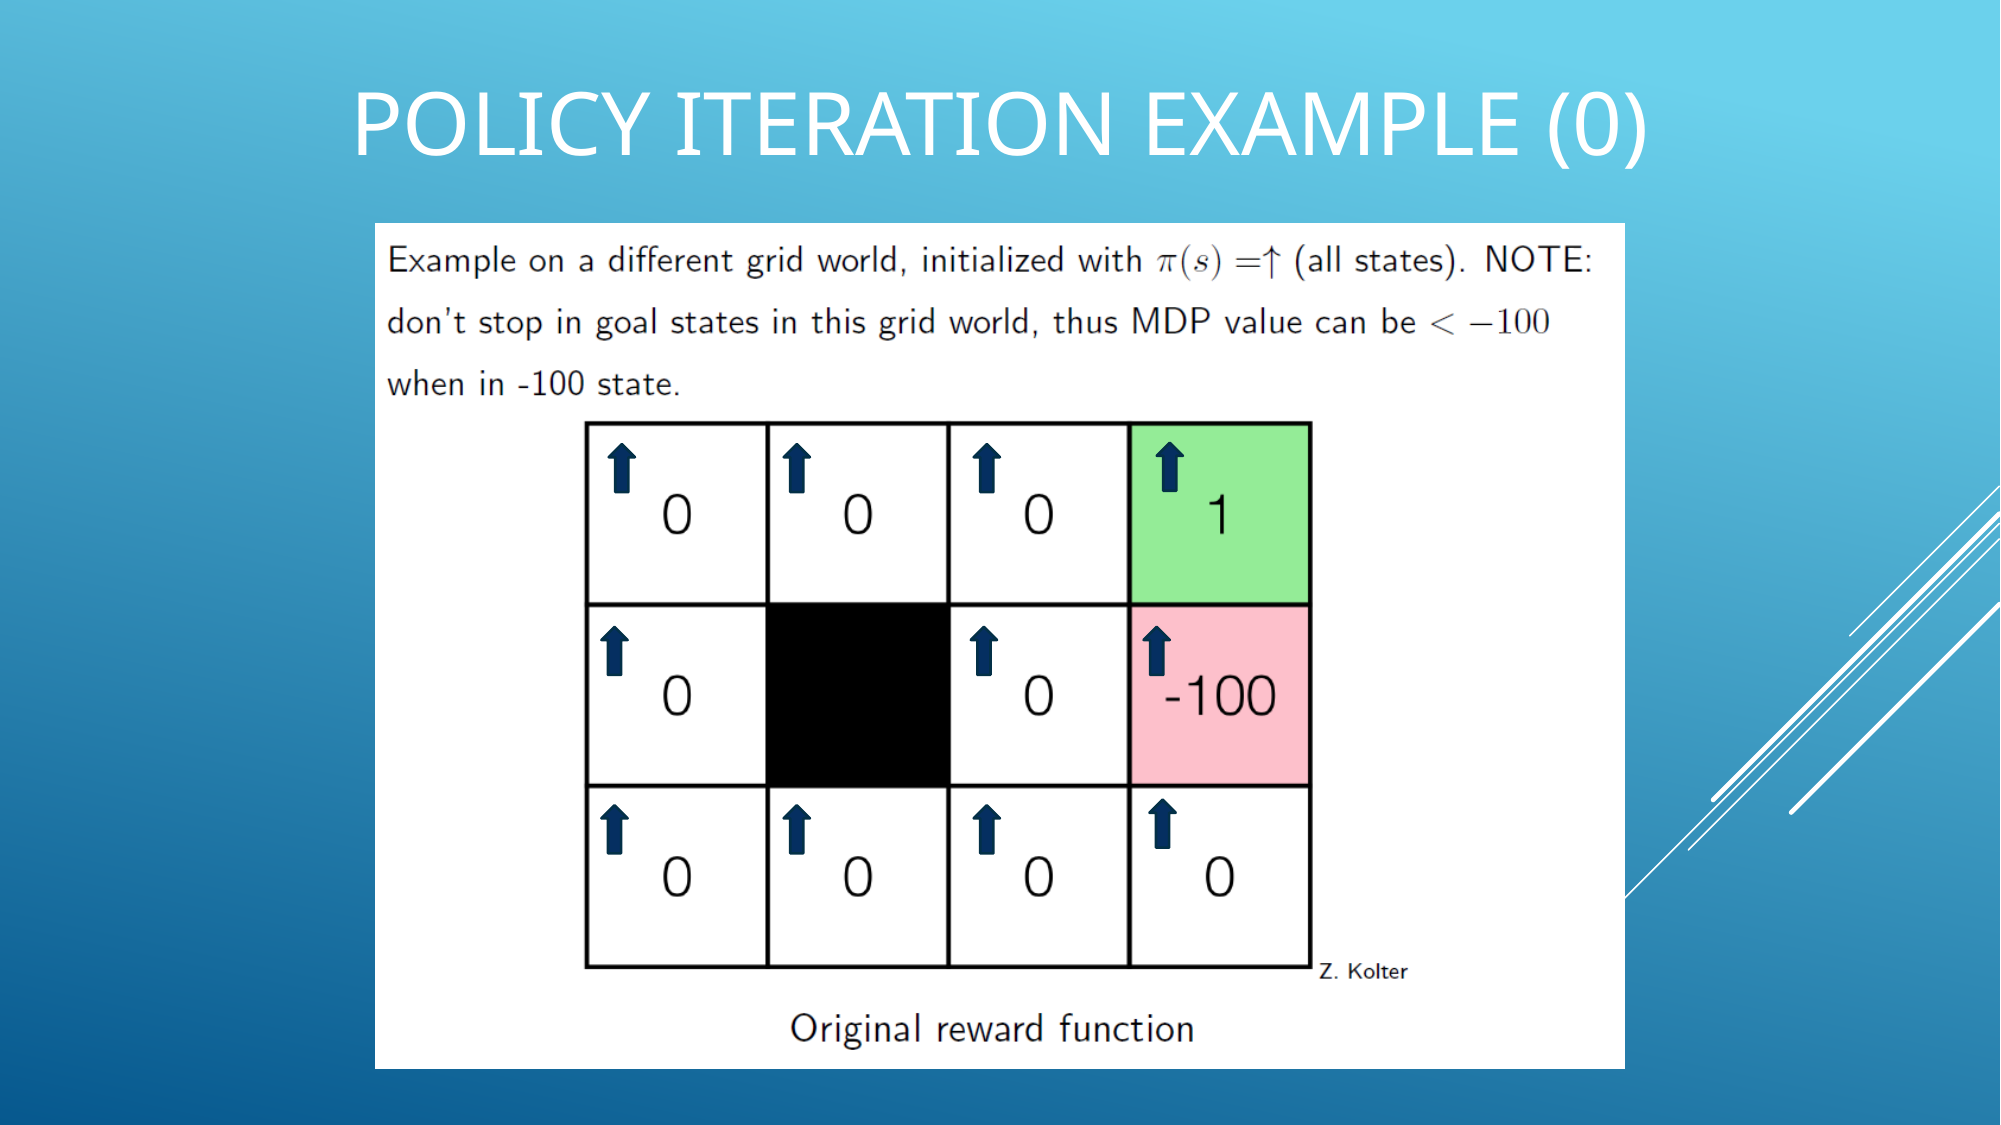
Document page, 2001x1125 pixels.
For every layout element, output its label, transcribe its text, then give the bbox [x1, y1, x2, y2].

picture [375, 223, 1625, 1069]
title policy iteration Example (0) [203, 56, 1797, 181]
